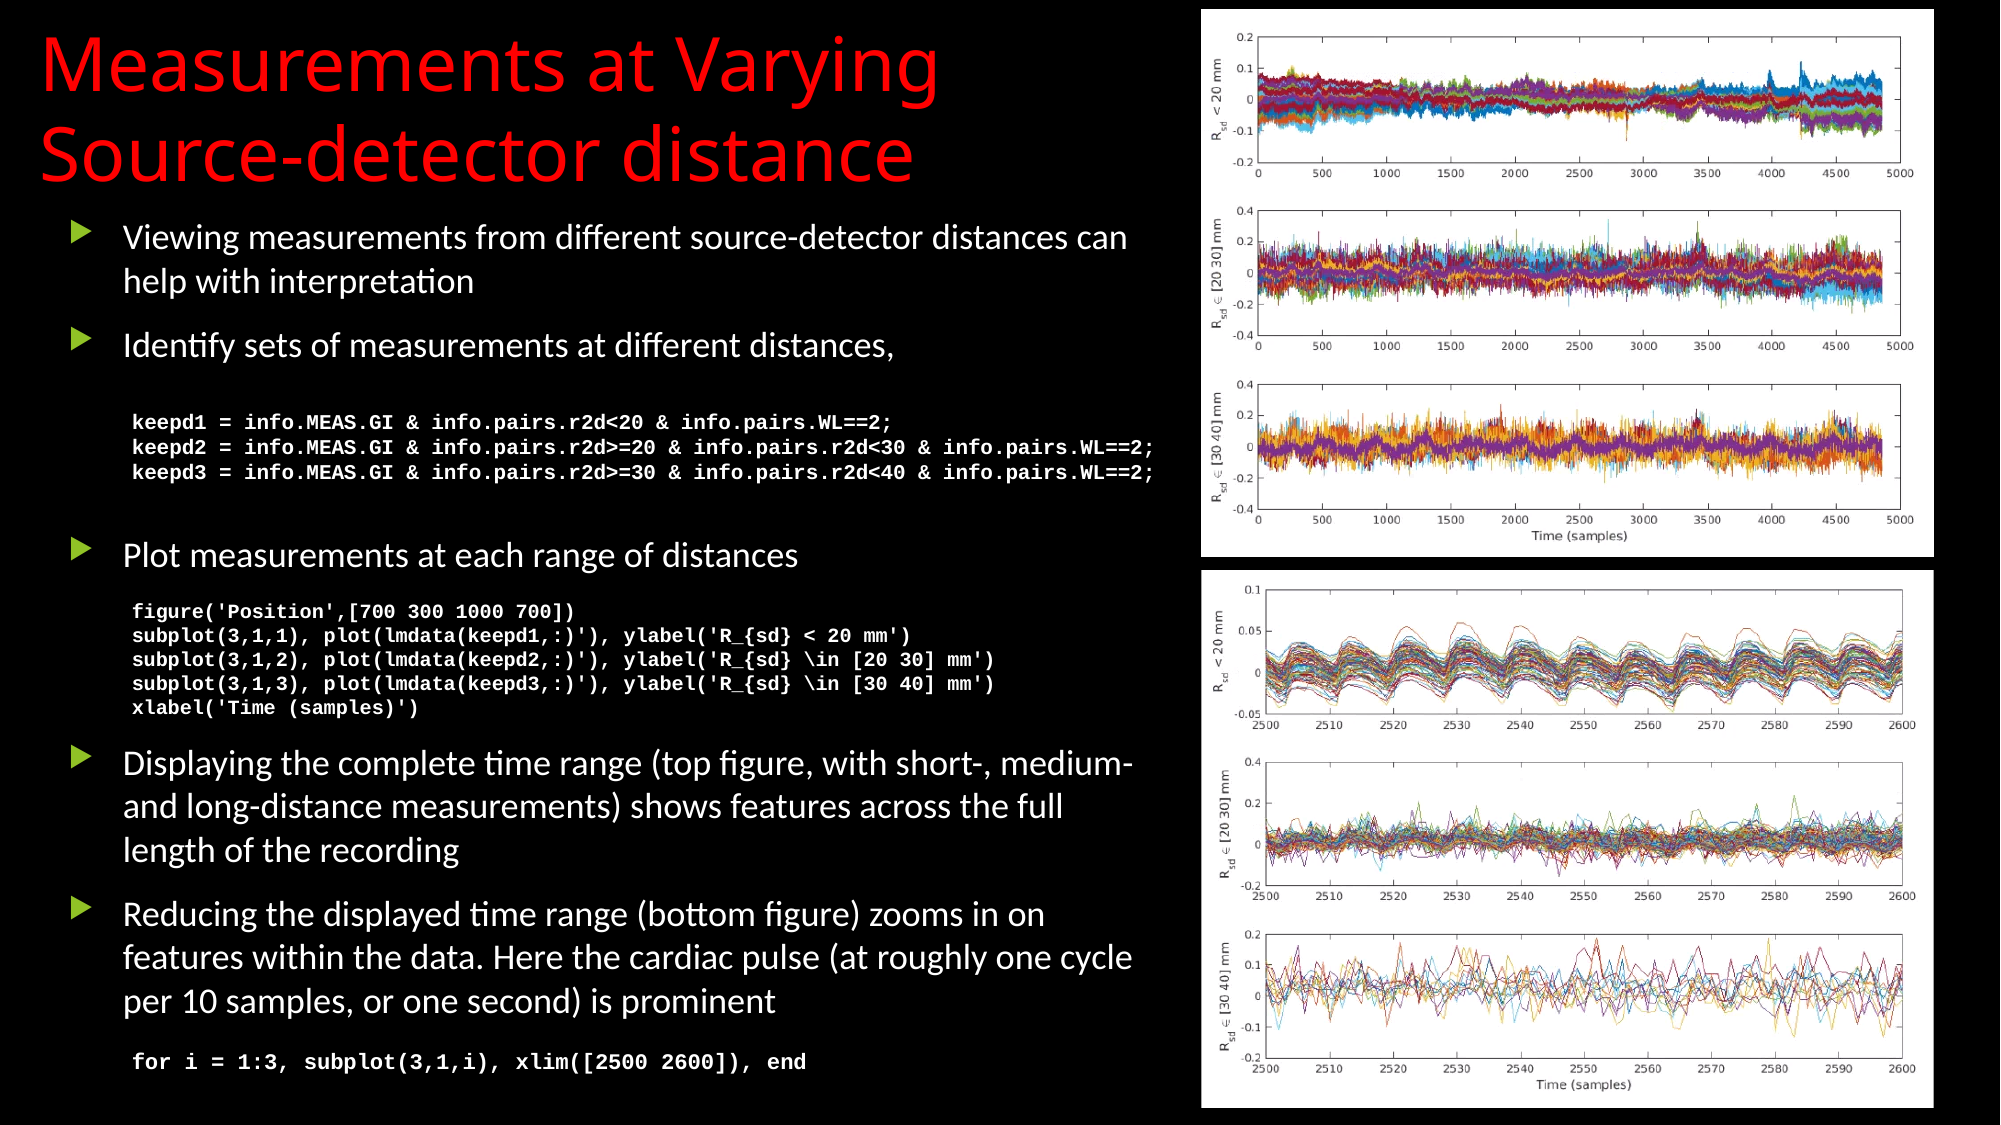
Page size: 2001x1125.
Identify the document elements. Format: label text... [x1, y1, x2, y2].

title Measurements at Varying Source-detector distance [24, 9, 1199, 226]
picture [1200, 569, 1935, 1109]
list Viewing measurements from different source-detector distances can help with interpretation Identify sets of measurements at different distances, keepd1 = info.MEAS.GI & info.pairs.r2d<20 & info.pairs.WL==2; keepd2 = info.MEAS.GI & info.pairs.r2d>=20 & info.pairs.r2d<30 & info.pairs.WL==2; keepd3 = info.MEAS.GI & info.pairs.r2d>=30 & info.pairs.r2d<40 & info.pairs.WL==2; Plot measurements at each range of distances figure('Position',[700 300 1000 700]) subplot(3,1,1), plot(lmdata(keepd1,:)'), ylabel('R_{sd} < 20 mm') subplot(3,1,2), plot(lmdata(keepd2,:)'), ylabel('R_{sd} \in [20 30] mm') subplot(3,1,3), plot(lmdata(keepd3,:)'), ylabel('R_{sd} \in [30 40] mm') xlabel('Time (samples)') Displaying the complete time range (top figure, with short-, medium- and long-distance measurements) shows features across the full length of the recording Reducing the displayed time range (bottom figure) zooms in on features within the data. Here the cardiac pulse (at roughly one cycle per 10 samples, or one second) is prominent for i = 1:3, subplot(3,1,i), xlim([2500 2600]), end [53, 206, 1181, 1092]
picture [1200, 8, 1935, 557]
